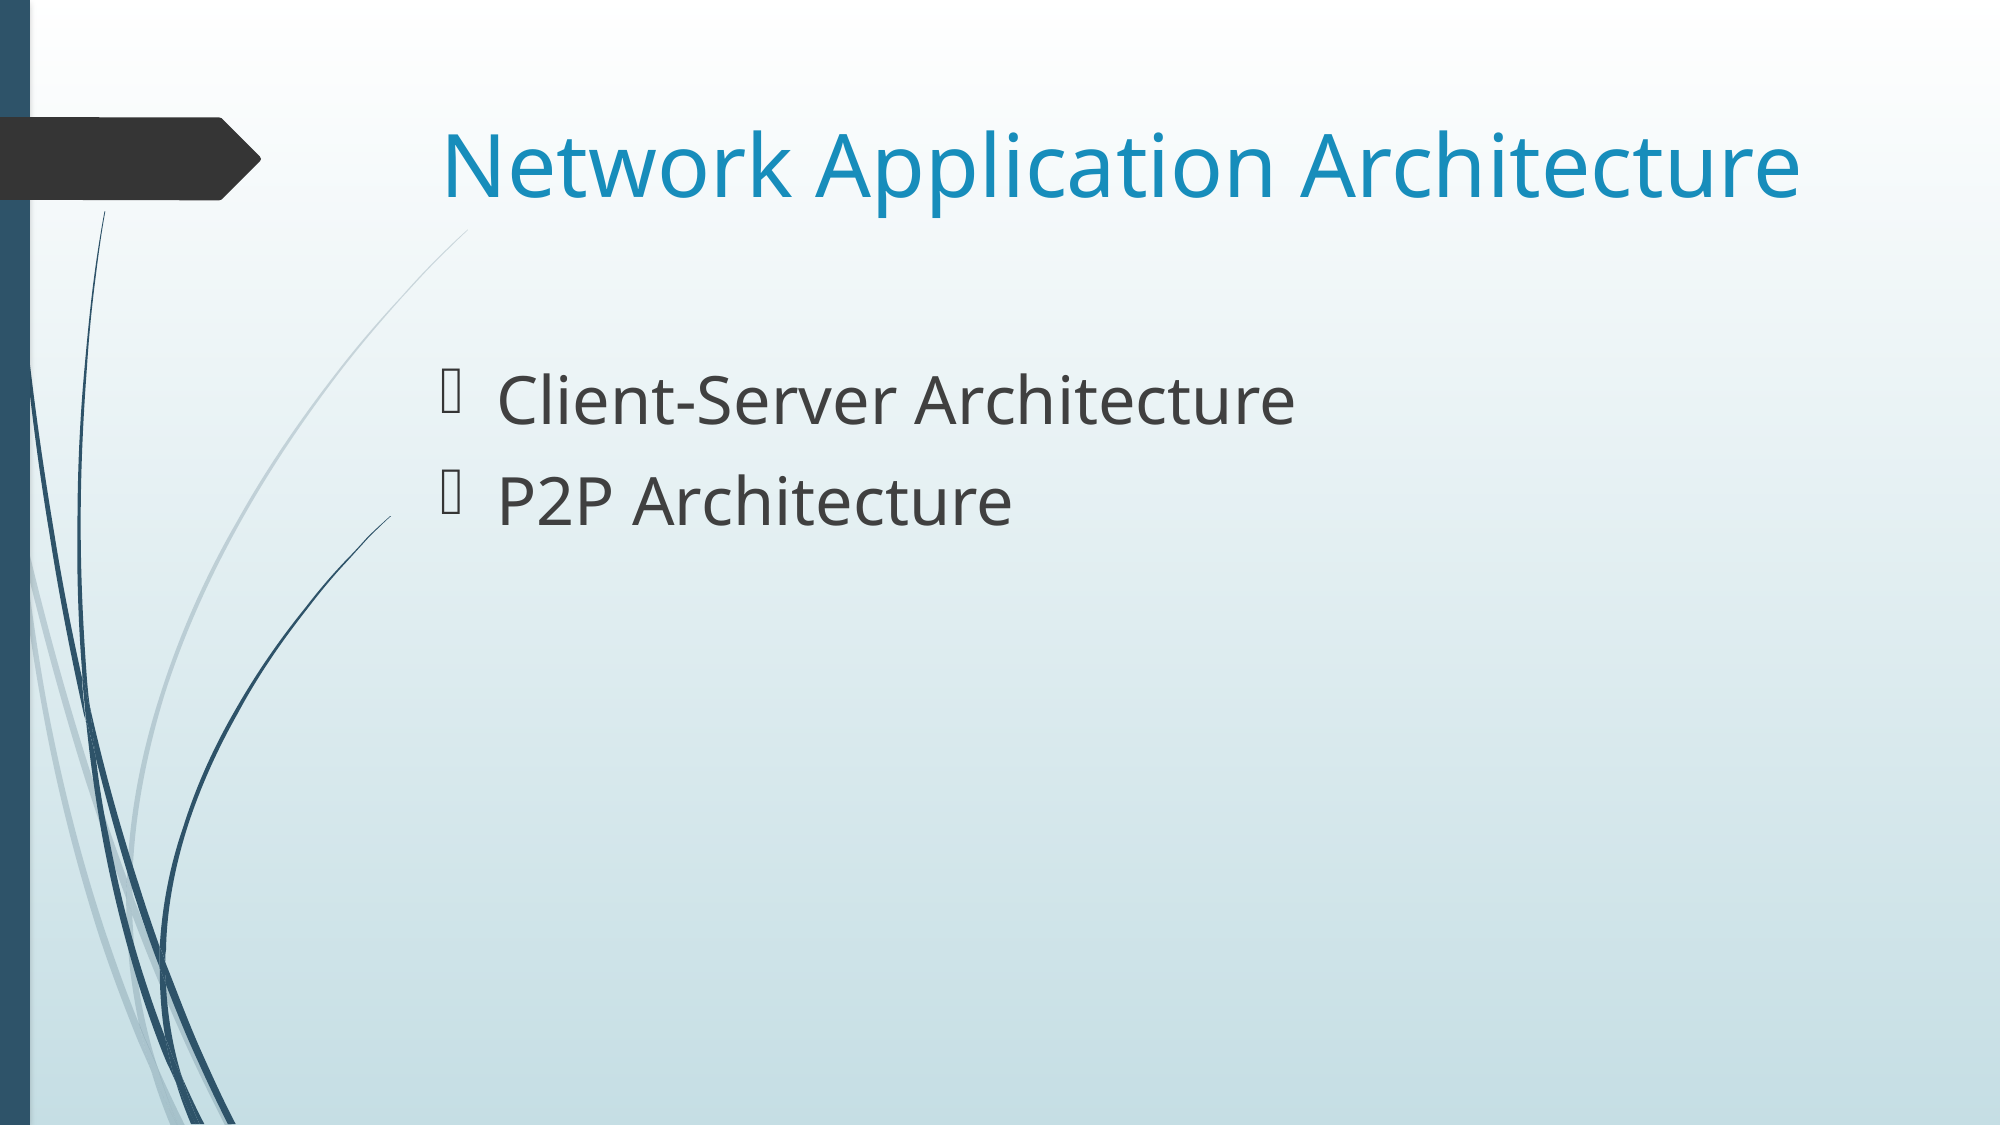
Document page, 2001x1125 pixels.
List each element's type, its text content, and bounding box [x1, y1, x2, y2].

list Client-Server Architecture P2P Architecture [424, 350, 1888, 970]
title Network Application Architecture [425, 102, 1888, 313]
